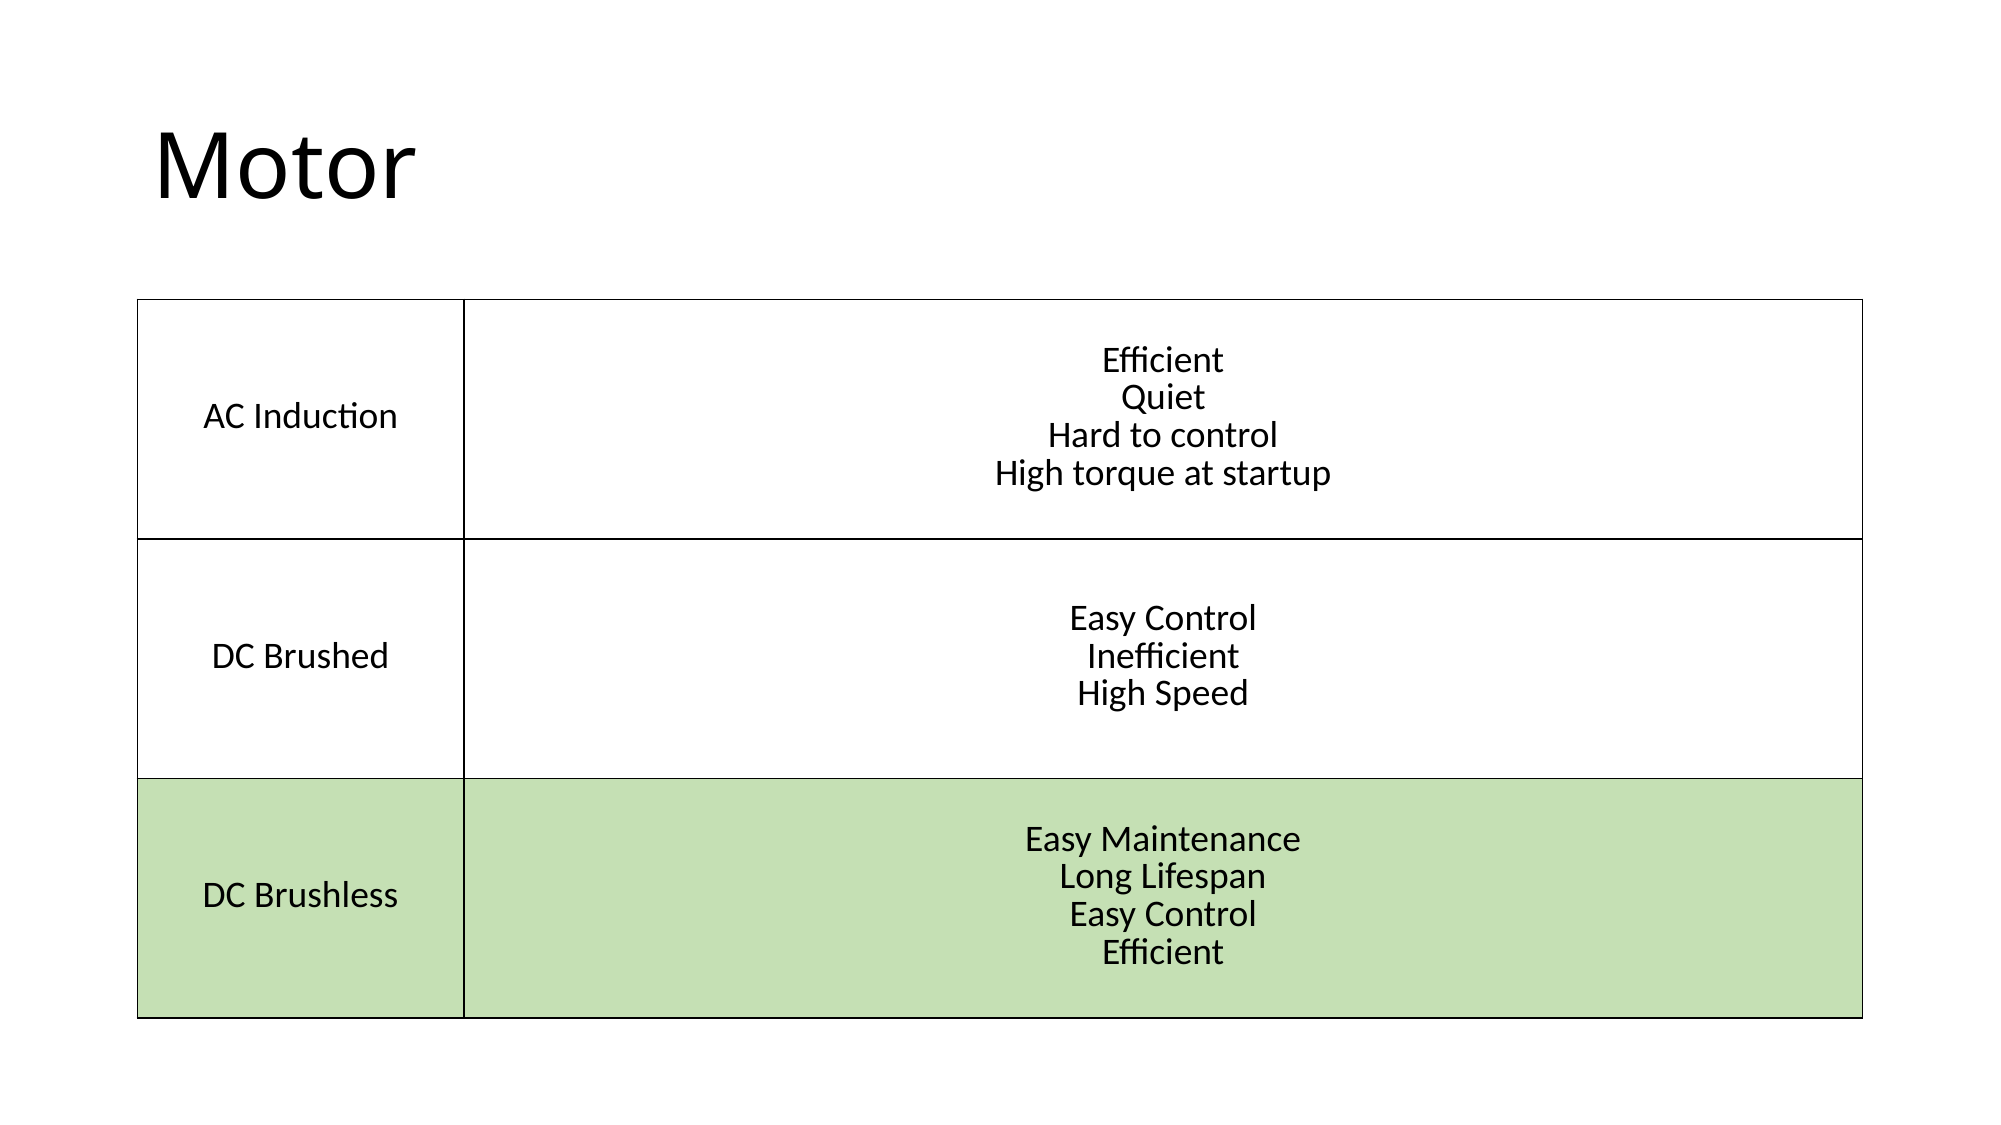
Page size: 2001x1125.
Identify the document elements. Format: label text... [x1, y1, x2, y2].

table_cell Easy Control Inefficient High Speed [465, 540, 1862, 778]
table_cell DC Brushed [138, 540, 463, 778]
table_cell DC Brushless [138, 779, 463, 1017]
table_header Efficient Quiet Hard to control High torque at startup [465, 300, 1862, 538]
title Motor [137, 59, 1863, 278]
table_header AC Induction [138, 300, 463, 538]
table_cell Easy Maintenance Long Lifespan Easy Control Efficient [465, 779, 1862, 1017]
